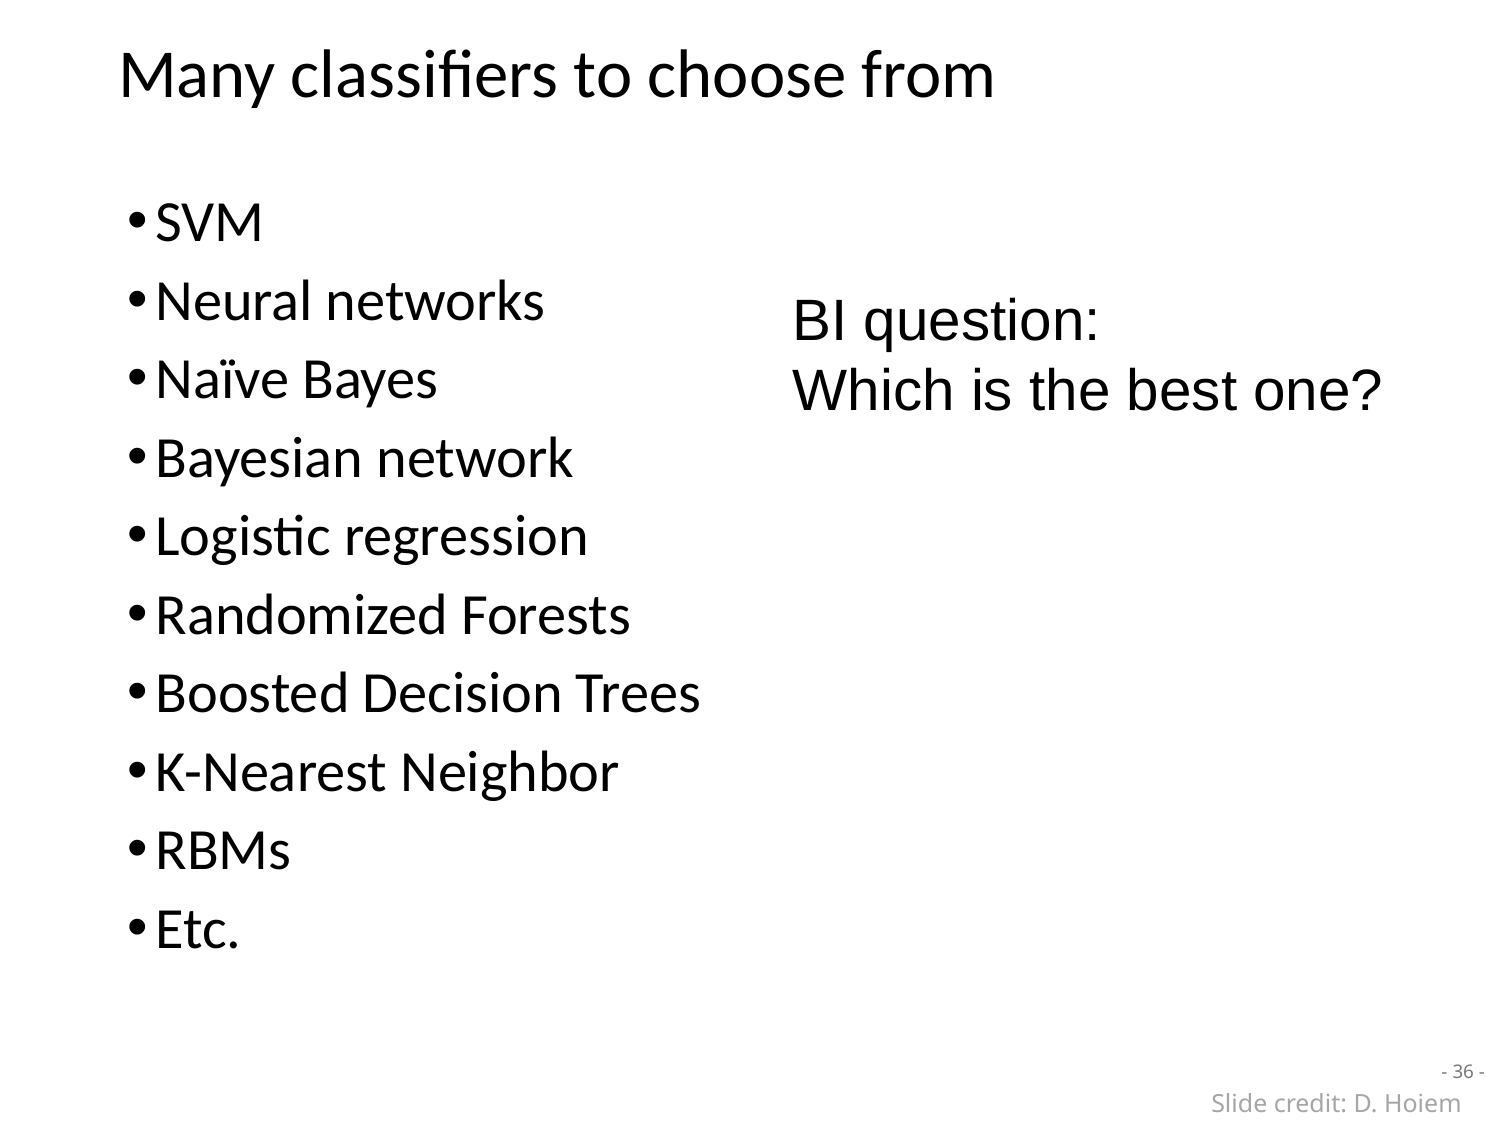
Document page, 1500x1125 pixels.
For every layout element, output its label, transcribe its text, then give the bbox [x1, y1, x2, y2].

slide_number - 36 - [1162, 1042, 1500, 1103]
title Many classifiers to choose from [103, 0, 1397, 185]
list SVM Neural networks Naïve Bayes Bayesian network Logistic regression Randomized Forests Boosted Decision Trees K-Nearest Neighbor RBMs Etc. [112, 184, 1388, 969]
text_box Slide credit: D. Hoiem [1196, 1079, 1478, 1125]
text_box BI question: Which is the best one? [777, 274, 1399, 430]
